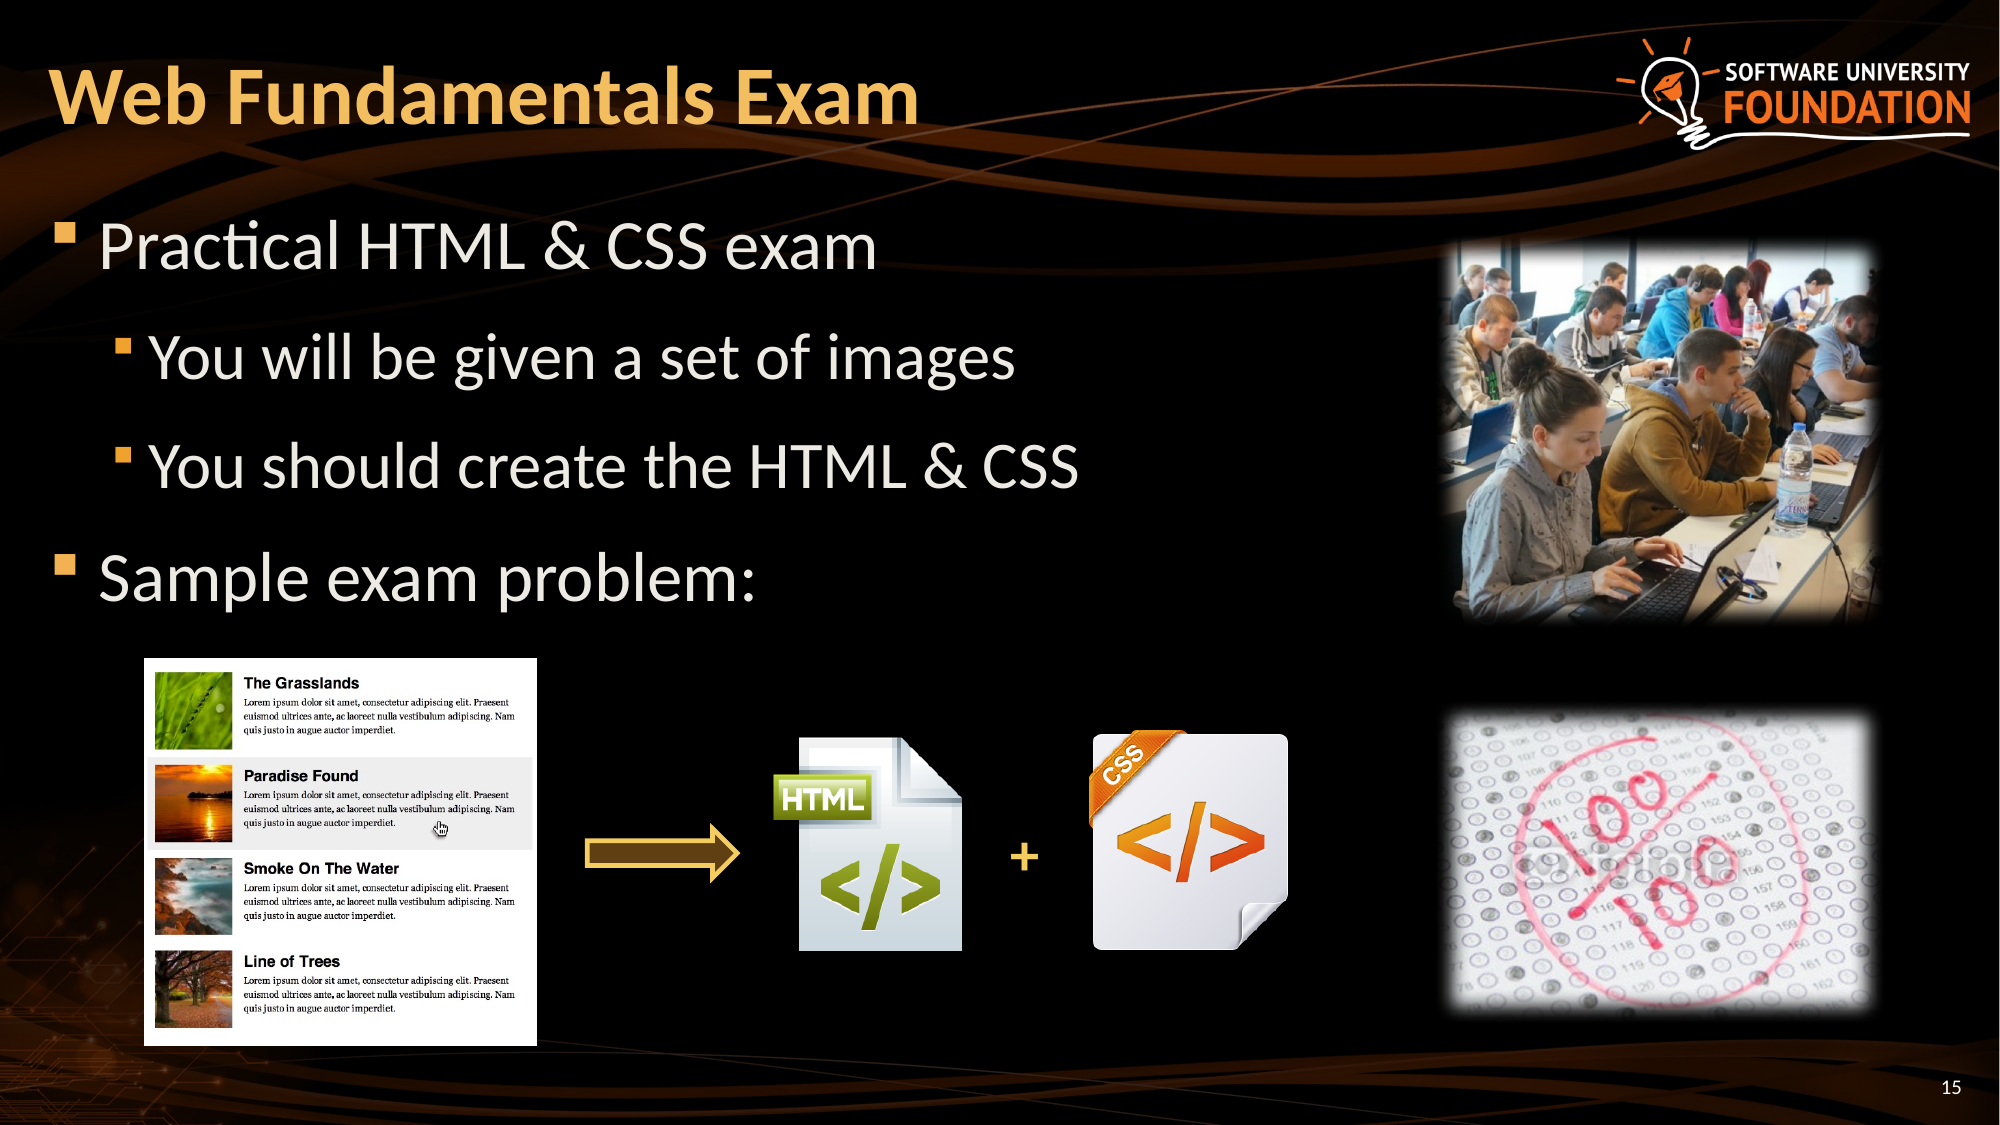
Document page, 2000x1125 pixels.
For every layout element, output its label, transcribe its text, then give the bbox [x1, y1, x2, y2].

text_box [586, 826, 739, 881]
list Practical HTML & CSS exam You will be given a set of images You should create the HTML & CSS Sample exam problem: [31, 188, 1968, 1103]
text_box + [996, 809, 1054, 895]
picture [0, 0, 2000, 1125]
title Web Fundamentals Exam [30, 6, 1602, 189]
